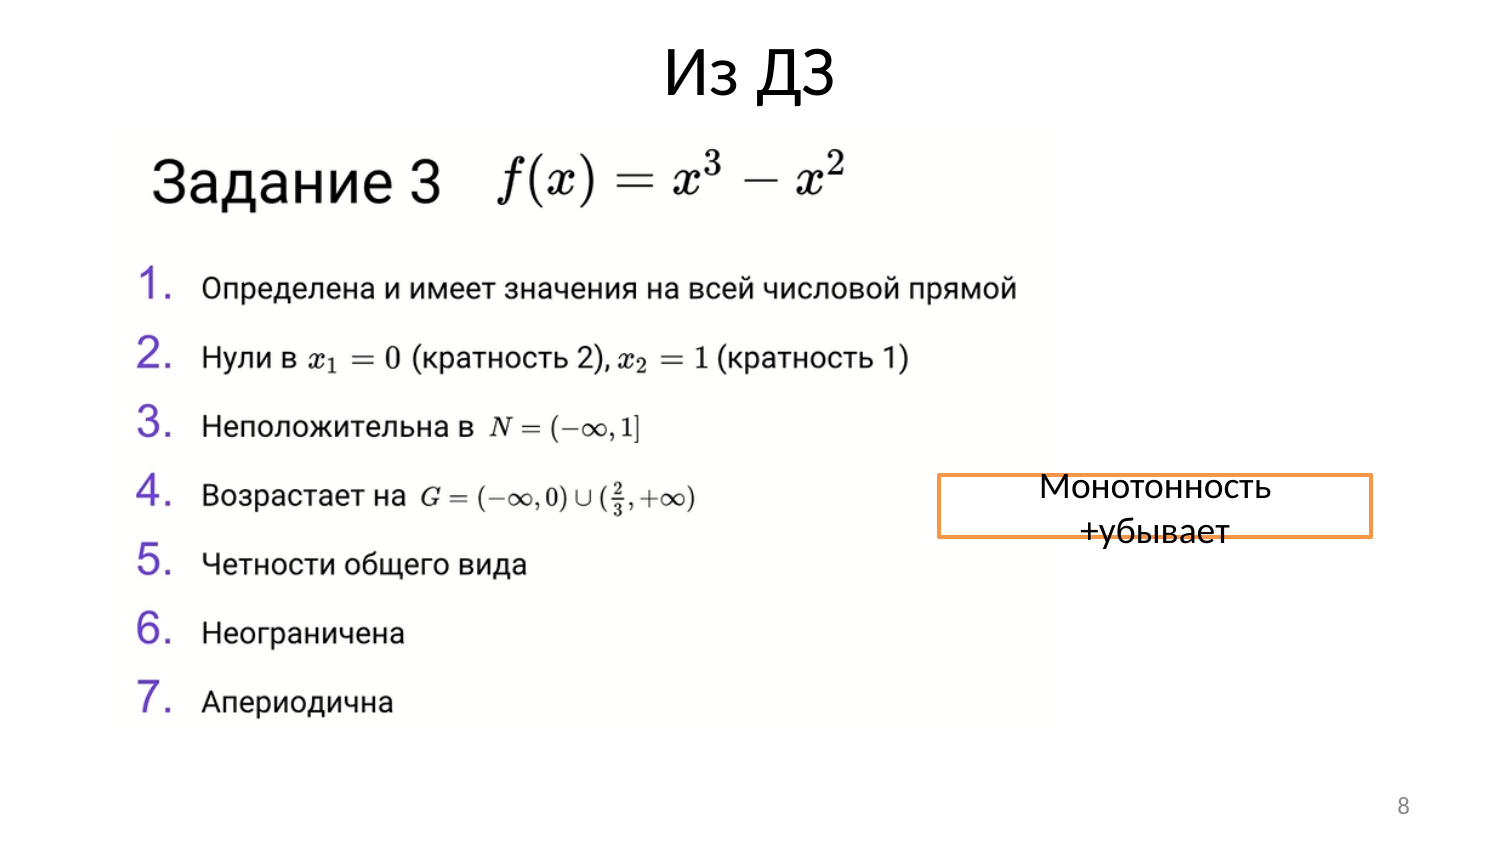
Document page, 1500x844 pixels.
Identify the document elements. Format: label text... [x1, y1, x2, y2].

text_box Монотонность +убывает [1061, 474, 1372, 537]
title Из ДЗ [75, 33, 1425, 121]
picture [111, 131, 1057, 733]
slide_number ‹#› [1074, 782, 1425, 827]
